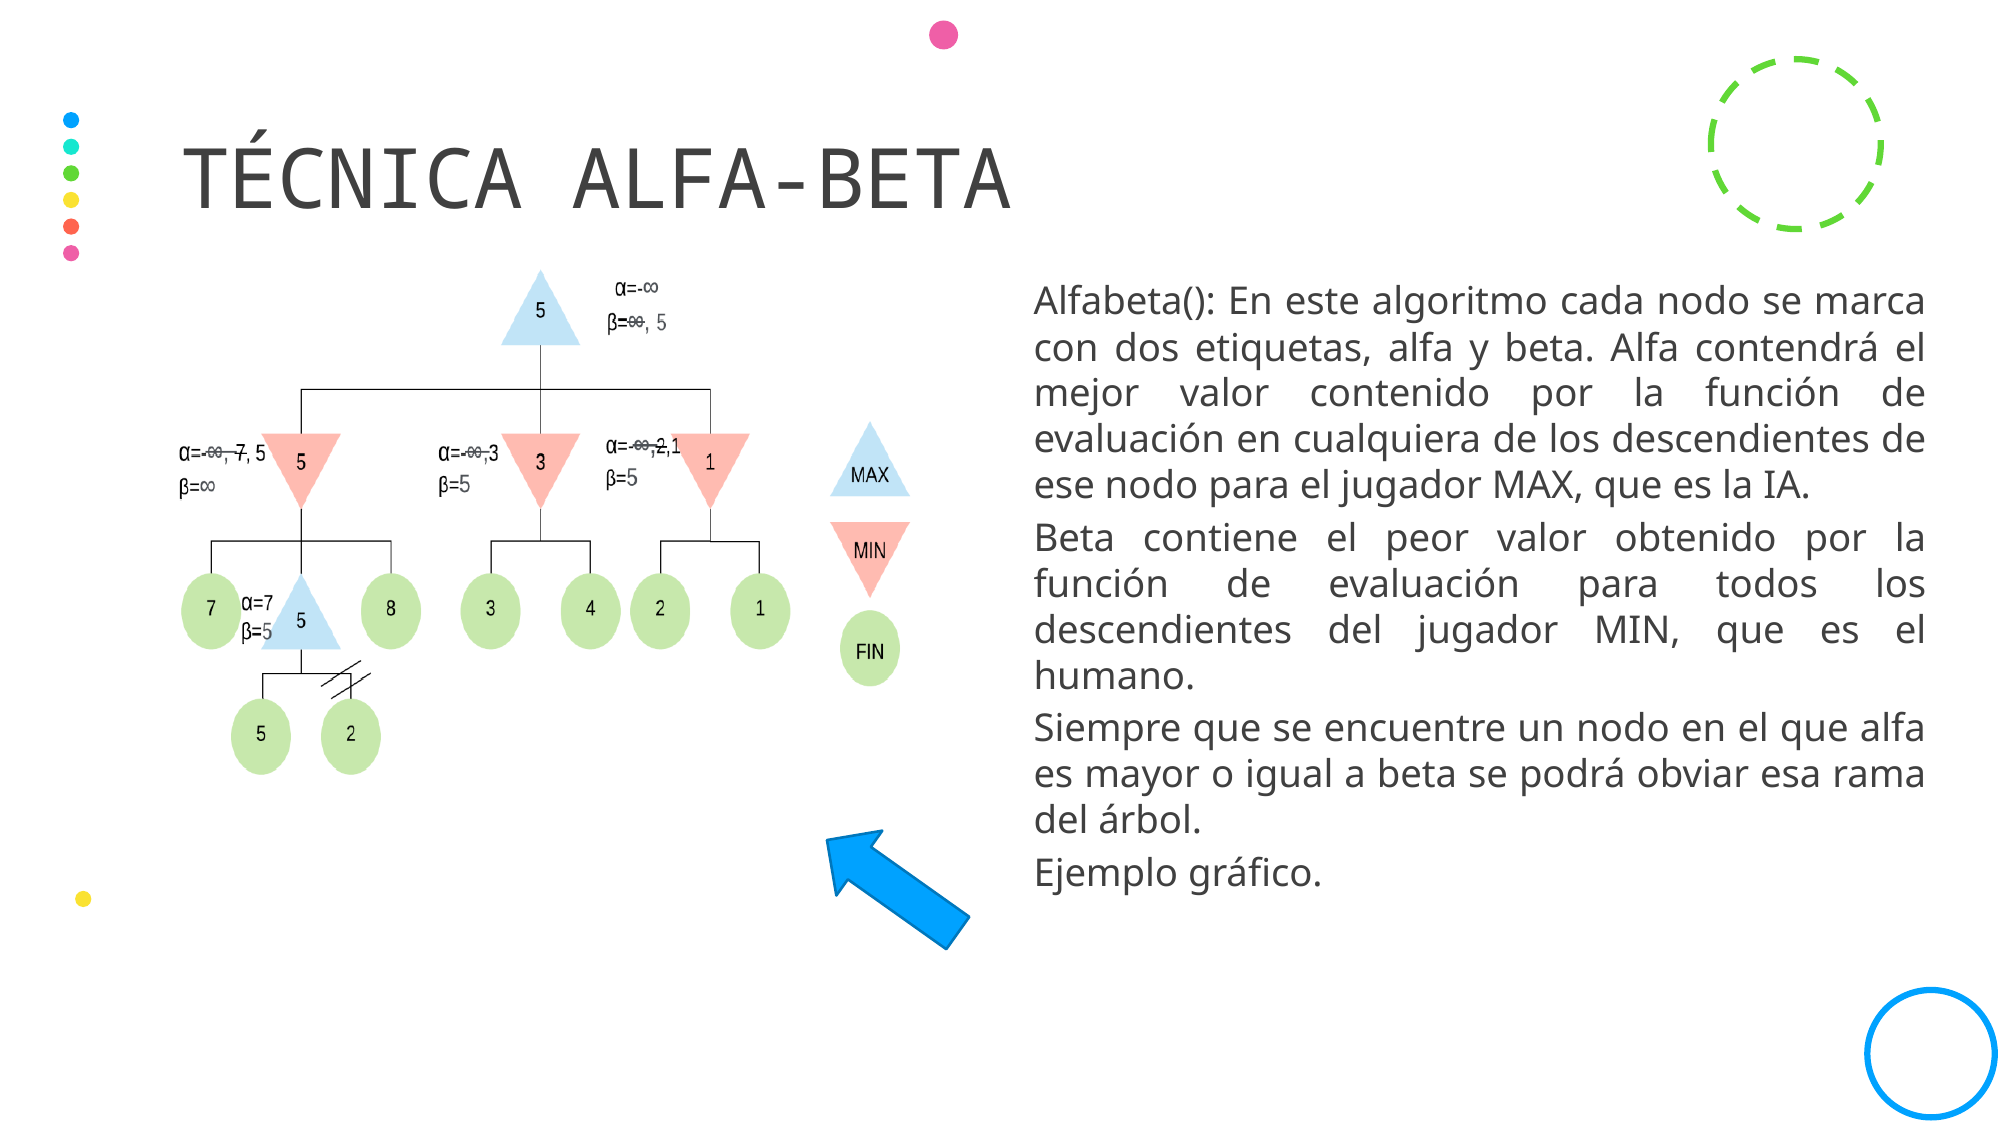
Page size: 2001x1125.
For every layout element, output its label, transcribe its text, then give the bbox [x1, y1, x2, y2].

text_box [825, 829, 971, 951]
title Técnica Alfa-Beta [180, 69, 1830, 294]
picture [127, 231, 958, 814]
list Alfabeta(): En este algoritmo cada nodo se marca con dos etiquetas, alfa y beta. Alfa contendrá el mejor valor contenido por la función de evaluación en cualquiera de los descendientes de ese nodo para el jugador MAX, que es la IA. Beta contiene el peor valor obtenido por la función de evaluación para todos los descendientes del jugador MIN, que es el humano. Siempre que se encuentre un nodo en el que alfa es mayor o igual a beta se podrá obviar esa rama del árbol. Ejemplo gráfico. [1019, 269, 1927, 1010]
